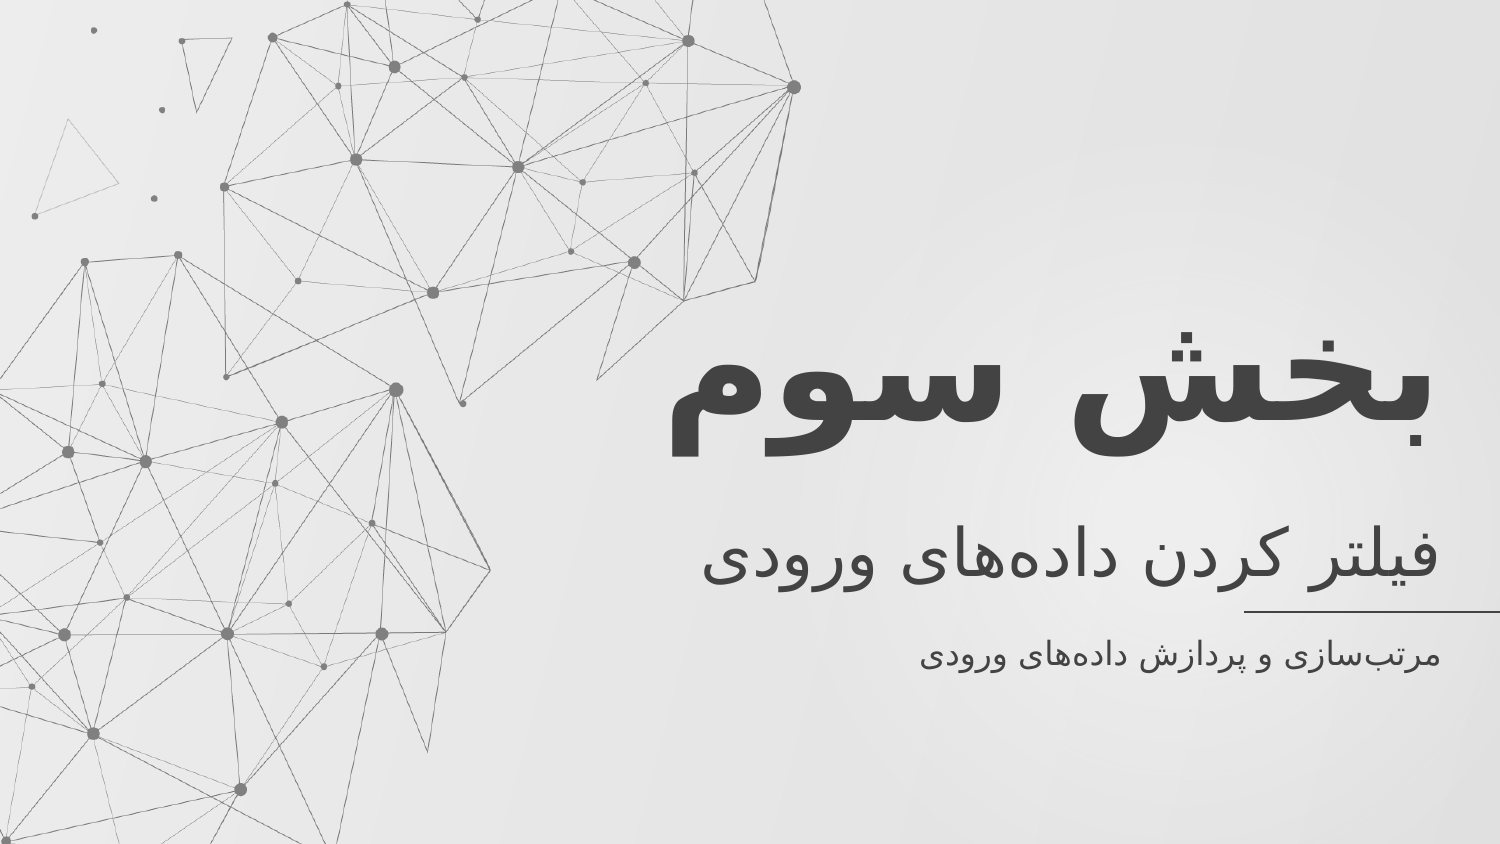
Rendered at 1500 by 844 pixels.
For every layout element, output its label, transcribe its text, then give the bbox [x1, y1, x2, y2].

title بخش سوم [616, 252, 1457, 469]
picture [0, 0, 1500, 844]
title فیلتر کردن داده‌های ورودی [635, 486, 1457, 613]
subtitle مرتب‌سازی و پردازش داده‌های ورودی [763, 616, 1457, 739]
